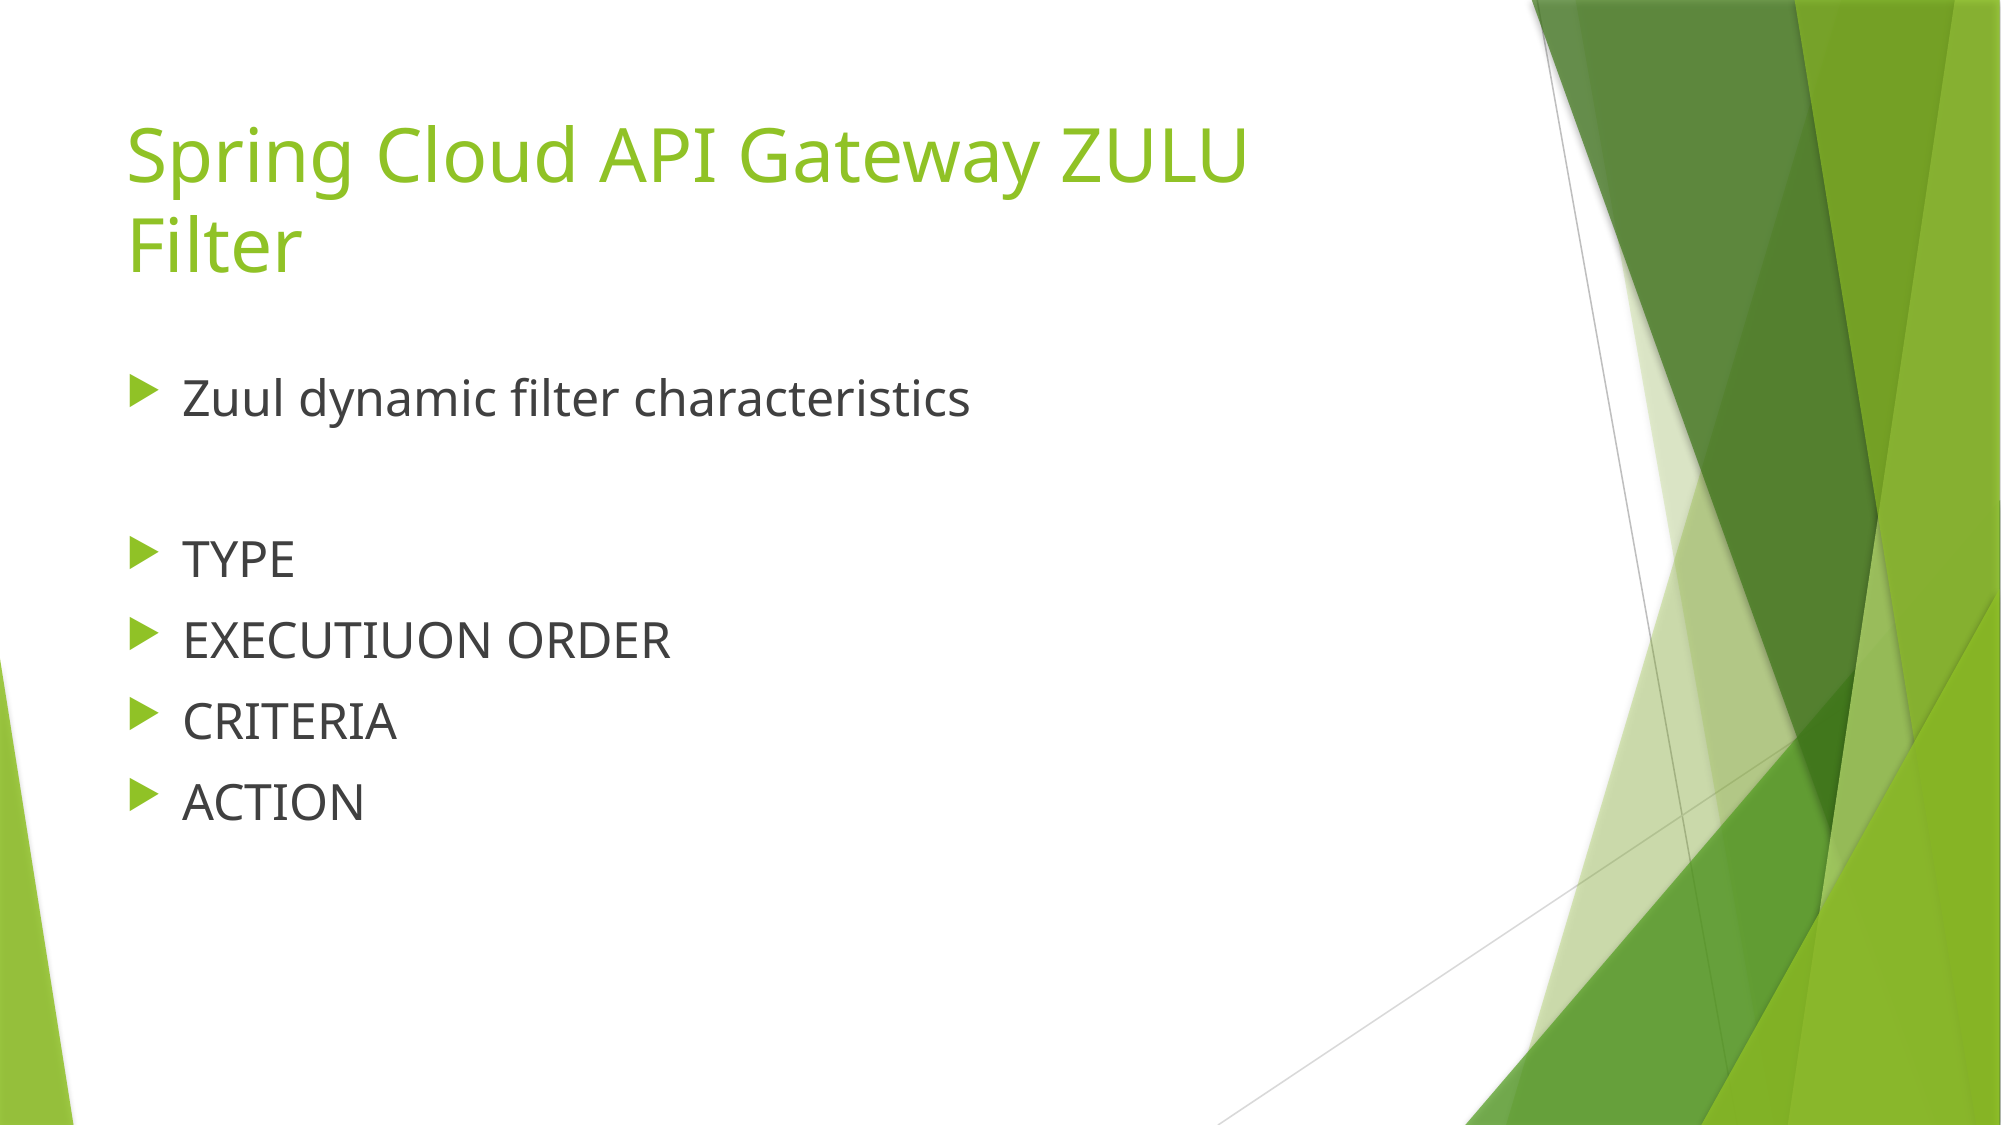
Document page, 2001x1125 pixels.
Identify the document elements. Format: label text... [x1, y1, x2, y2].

list Zuul dynamic filter characteristics TYPE EXECUTIUON ORDER CRITERIA ACTION [111, 358, 1522, 996]
title Spring Cloud API Gateway ZULU Filter [111, 99, 1522, 317]
